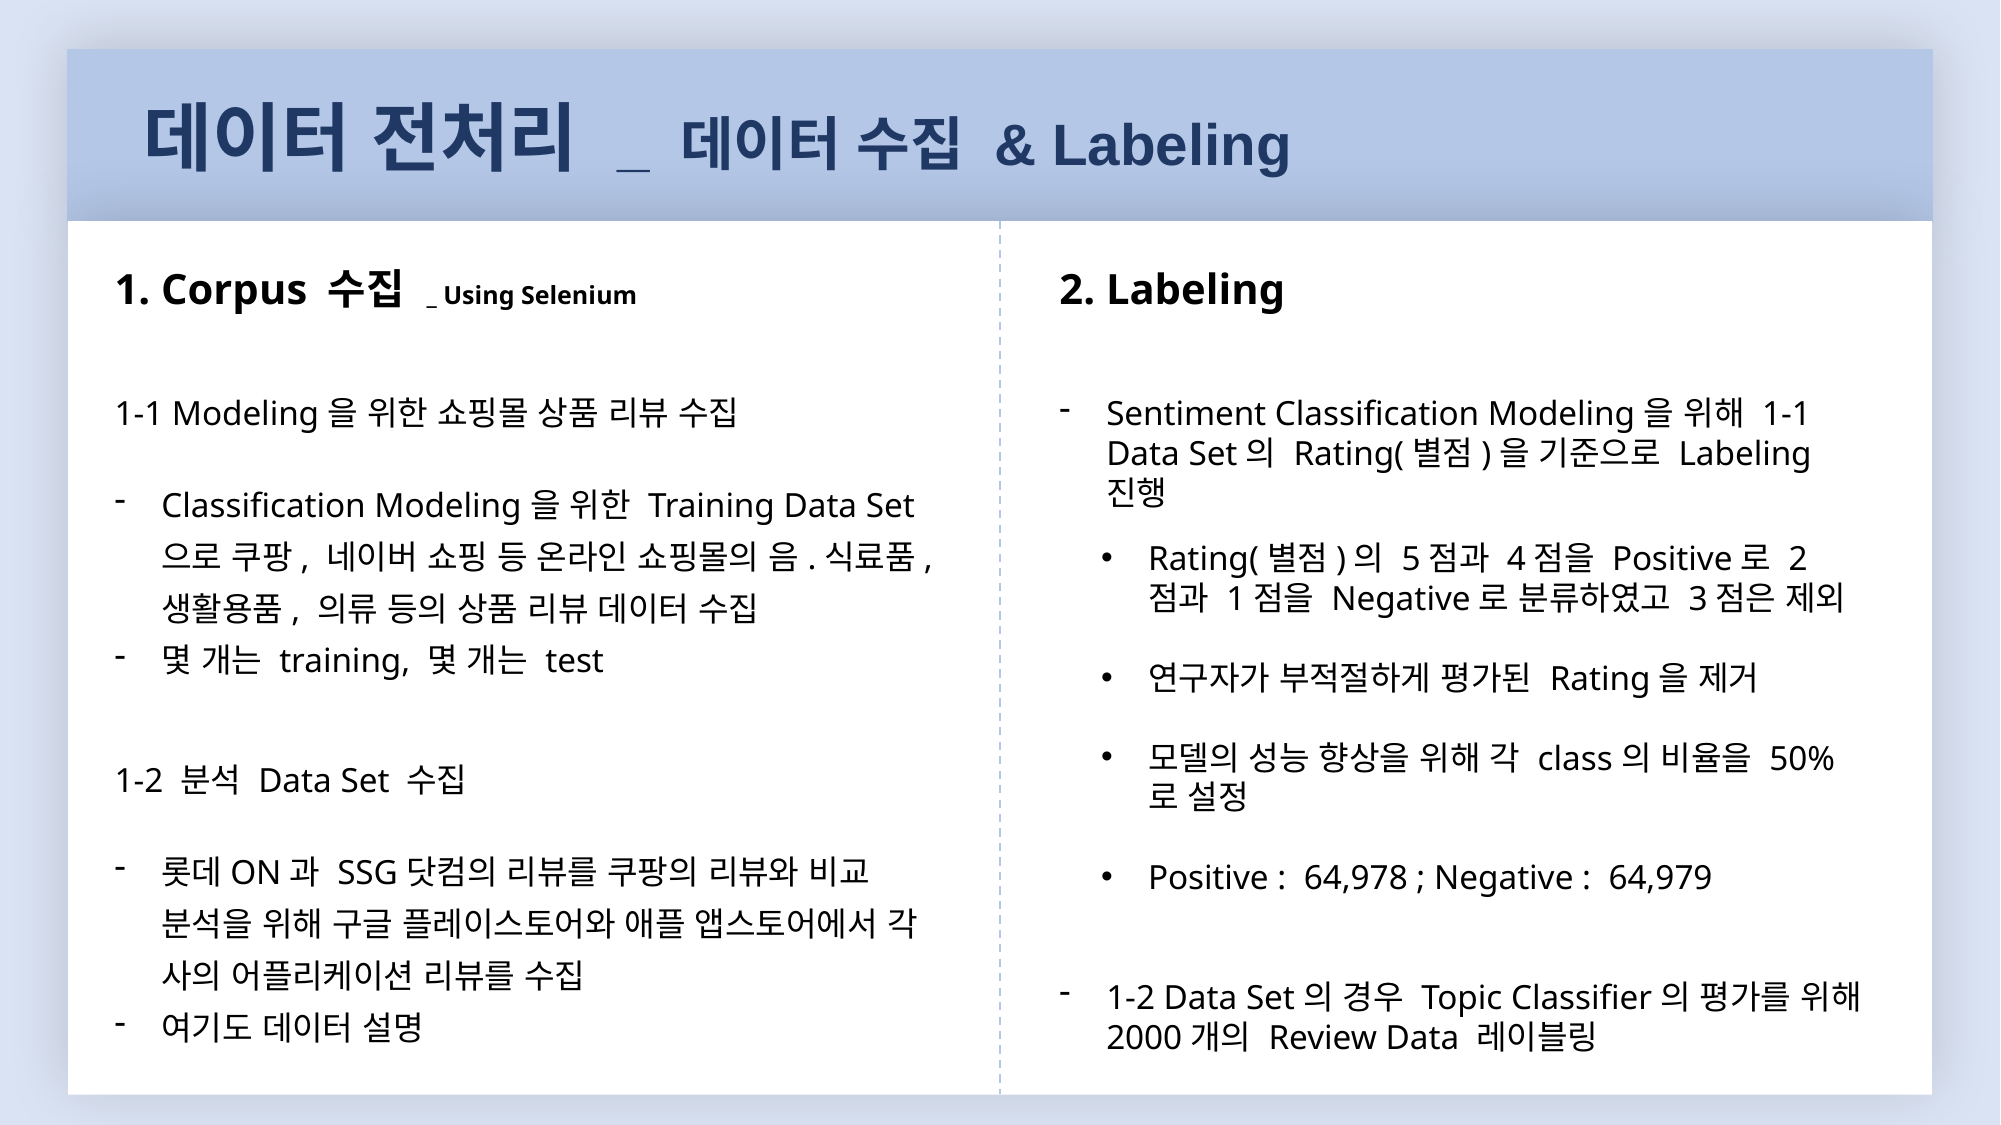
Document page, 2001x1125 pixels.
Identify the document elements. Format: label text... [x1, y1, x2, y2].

text_box 데이터 전처리 _ 데이터 수집 & Labeling [128, 83, 1769, 188]
text_box [67, 49, 1933, 202]
text_box [67, 220, 1933, 1096]
text_box 1. Corpus 수집 _ Using Selenium 1-1 Modeling을 위한 쇼핑몰 상품 리뷰 수집 Classification Modeling을 위한 Training Data Set으로 쿠팡, 네이버 쇼핑 등 온라인 쇼핑몰의 음.식료품, 생활용품, 의류 등의 상품 리뷰 데이터 수집 몇 개는 training, 몇 개는 test 1-2 분석 Data Set 수집 롯데ON과 SSG닷컴의 리뷰를 쿠팡의 리뷰와 비교 분석을 위해 구글 플레이스토어와 애플 앱스토어에서 각 사의 어플리케이션 리뷰를 수집 여기도 데이터 설명 [99, 255, 950, 1055]
text_box 2. Labeling Sentiment Classification Modeling을 위해 1-1 Data Set의 Rating(별점)을 기준으로 Labeling 진행 Rating(별점)의 5점과 4점을 Positive로 2점과 1점을 Negative로 분류하였고 3점은 제외 연구자가 부적절하게 평가된 Rating을 제거 모델의 성능 향상을 위해 각 class의 비율을 50%로 설정 Positive : 64,978 ; Negative : 64,979 1-2 Data Set의 경우 Topic Classifier의 평가를 위해 2000개의 Review Data 레이블링 [1044, 255, 1889, 1064]
